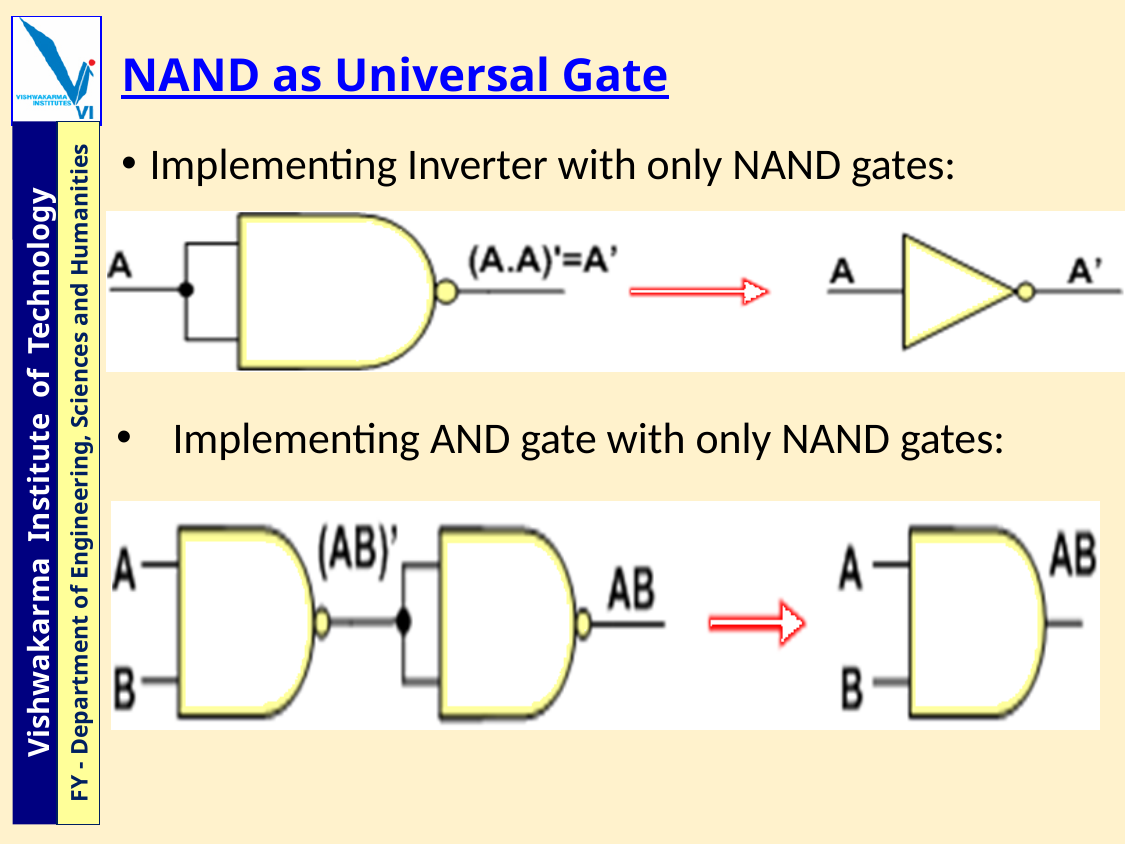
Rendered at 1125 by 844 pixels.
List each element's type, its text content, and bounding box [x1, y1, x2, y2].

list Implementing Inverter with only NAND gates: [106, 372, 1077, 670]
picture [106, 211, 1125, 372]
text_box Implementing AND gate with only NAND gates: [101, 402, 1060, 470]
list Implementing Inverter with only NAND gates: [106, 134, 1077, 211]
title NAND as Universal Gate [106, 44, 1077, 110]
picture [111, 501, 1100, 730]
